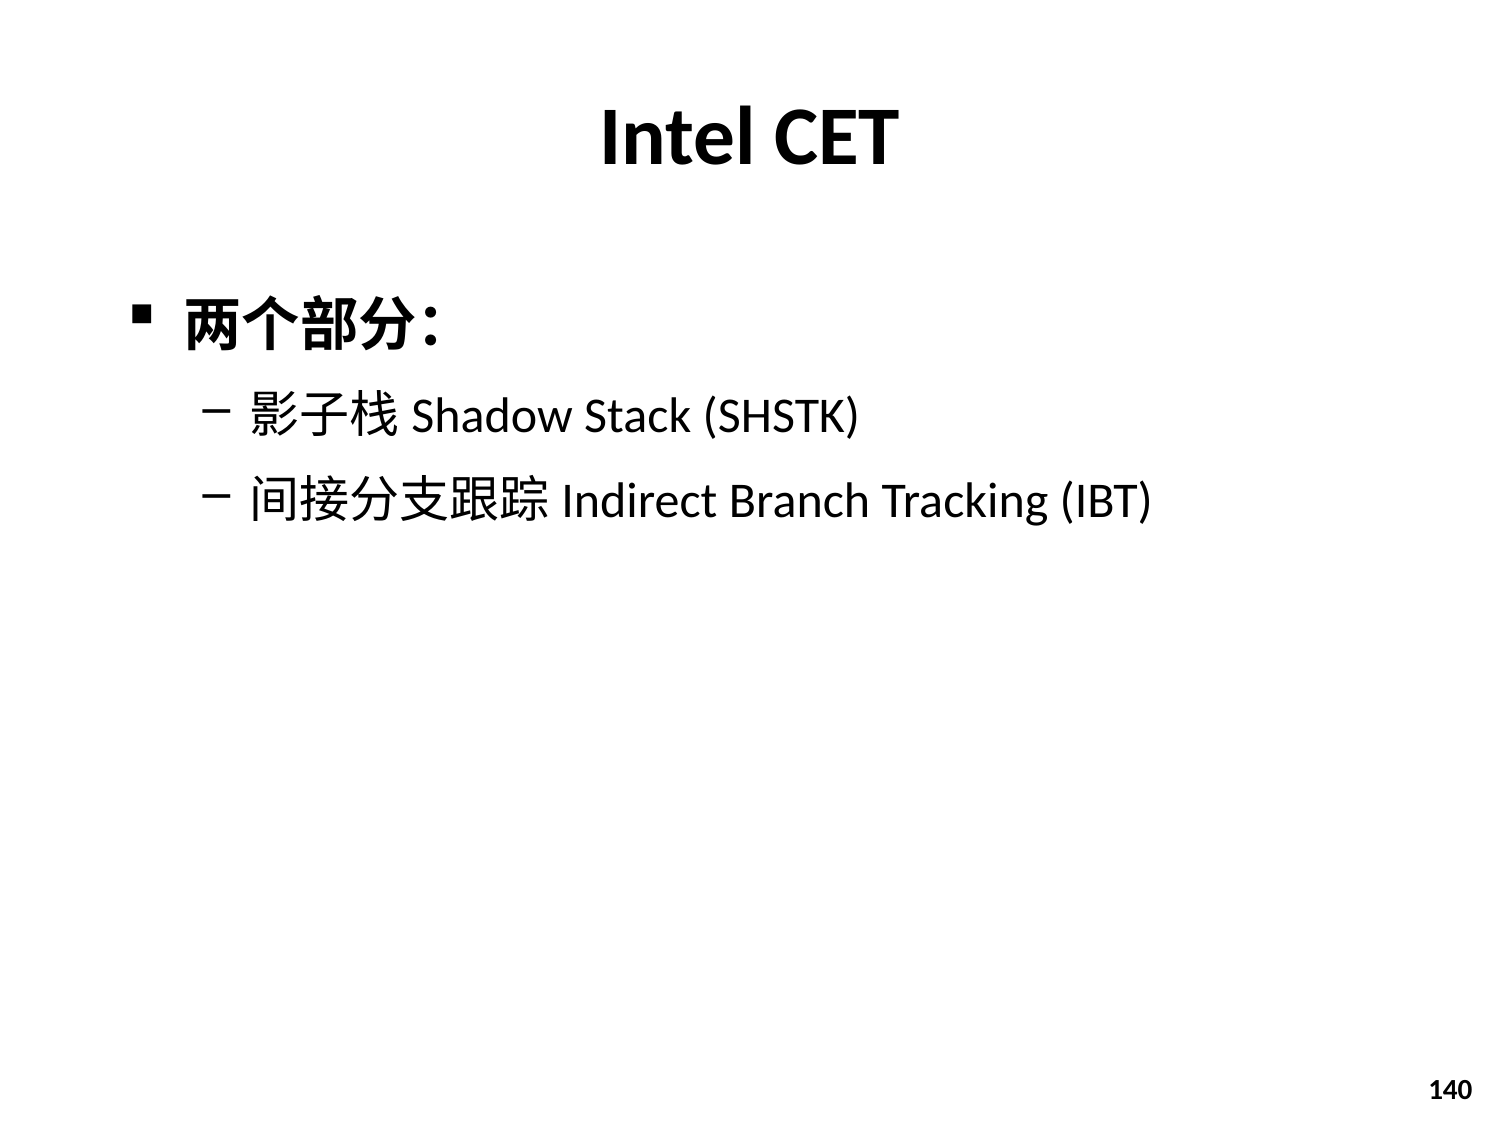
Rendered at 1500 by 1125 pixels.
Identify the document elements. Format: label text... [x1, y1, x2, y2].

list 两个部分： 影子栈Shadow Stack (SHSTK) 间接分支跟踪Indirect Branch Tracking (IBT) [112, 262, 1388, 1000]
title Intel CET [112, 37, 1388, 225]
slide_number 140 [1174, 1062, 1488, 1125]
